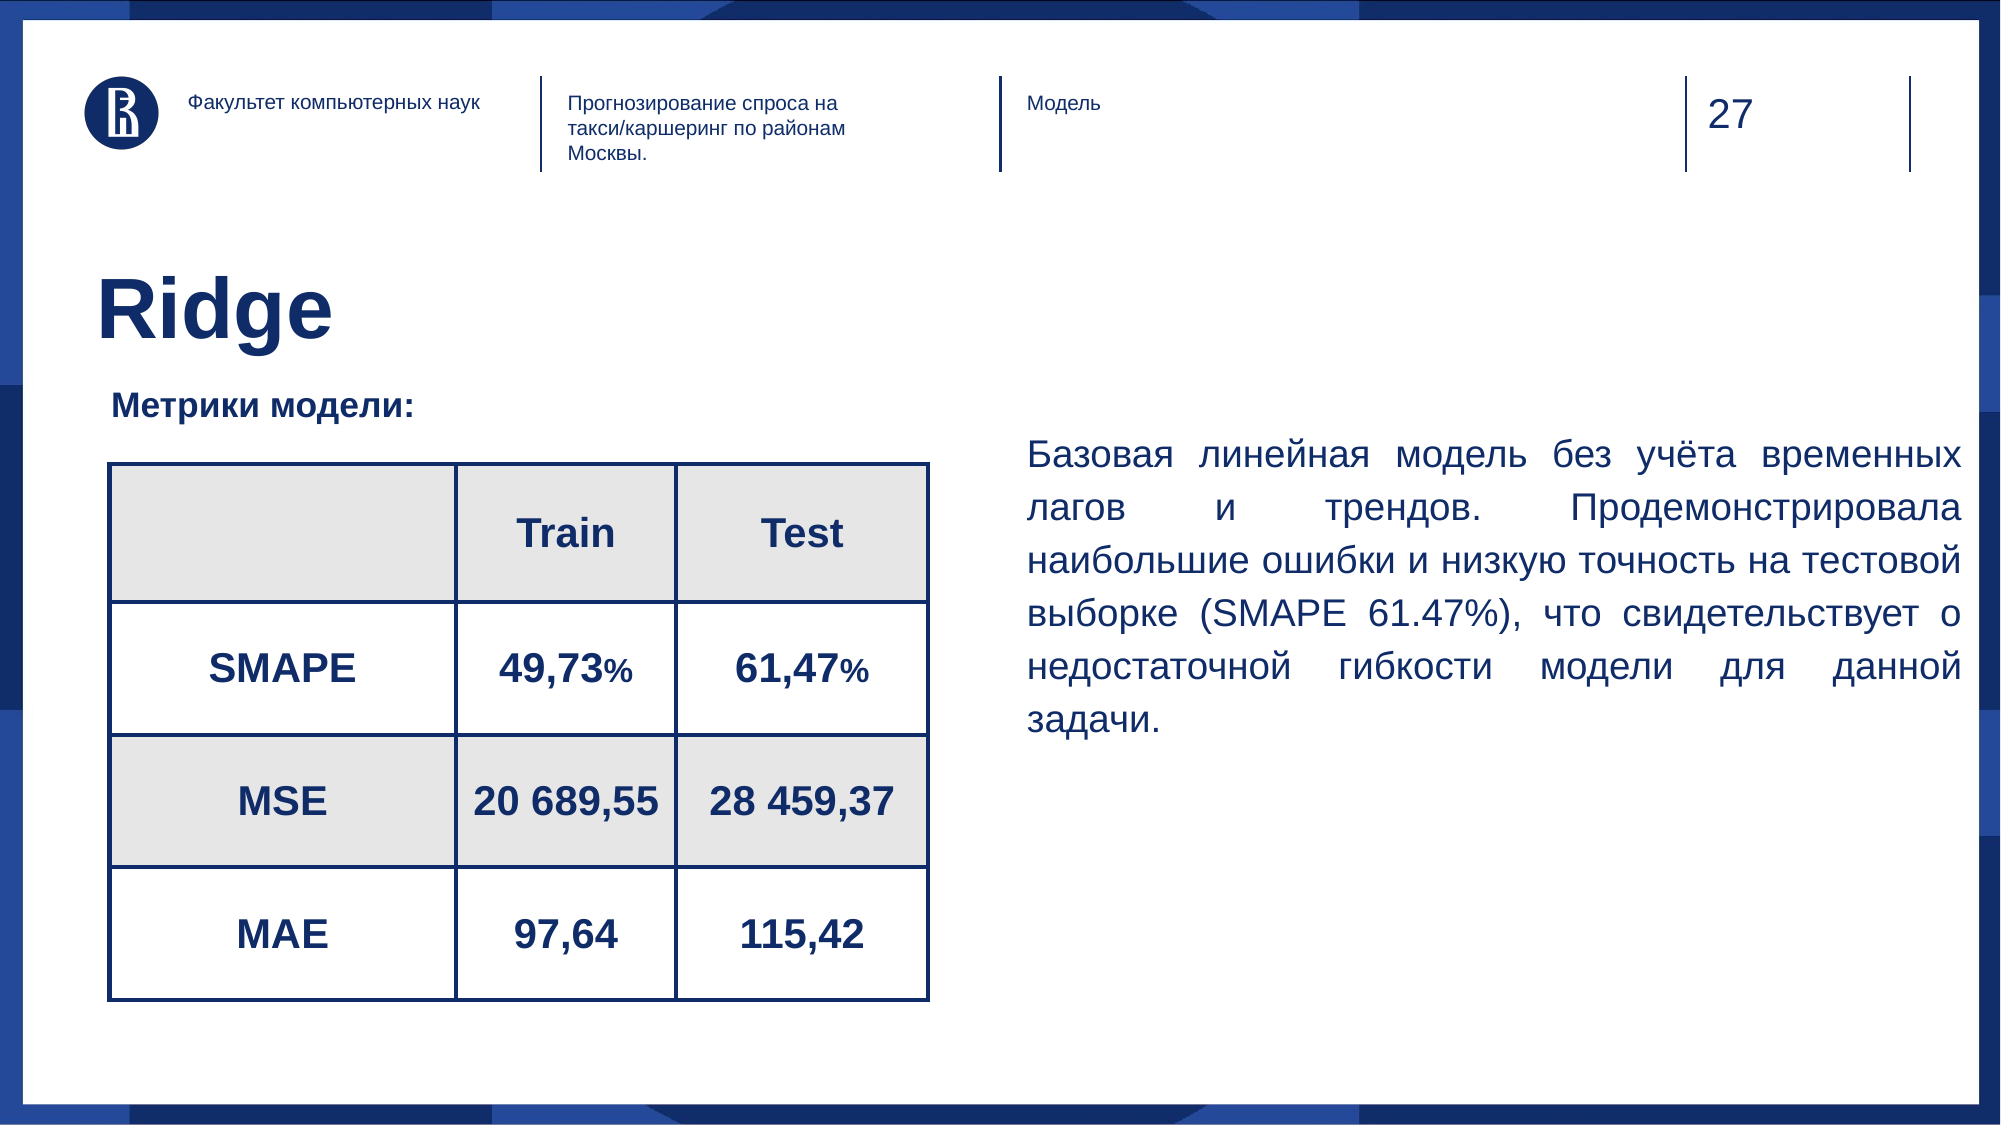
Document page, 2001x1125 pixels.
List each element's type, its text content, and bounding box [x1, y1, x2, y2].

table_cell 28 459,37 [678, 737, 926, 865]
list Прогнозирование спроса на такси/каршеринг по районам Москвы. [567, 90, 907, 157]
table_header Test [678, 466, 926, 600]
table_header Train [458, 466, 674, 600]
list Базовая линейная модель без учёта временных лагов и трендов. Продемонстрировала наибольшие ошибки и низкую точность на тестовой выборке (SMAPE 61.47%), что свидетельствует о недостаточной гибкости модели для данной задачи. [1026, 390, 1963, 1078]
table_cell MAE [112, 869, 454, 998]
title Ridge [96, 237, 1354, 391]
table_header [112, 466, 454, 600]
table_cell 115,42 [678, 869, 926, 998]
table_cell SMAPE [112, 604, 454, 733]
table_cell 49,73% [458, 604, 674, 733]
picture [0, 0, 2001, 1125]
table_cell 97,64 [458, 869, 674, 998]
table_cell MSE [112, 737, 454, 865]
list Факультет компьютерных наук [187, 88, 500, 157]
text_box Метрики модели: [96, 360, 468, 469]
table_cell 61,47% [678, 604, 926, 733]
list Модель [1026, 90, 1367, 157]
table_cell 20 689,55 [458, 737, 674, 865]
